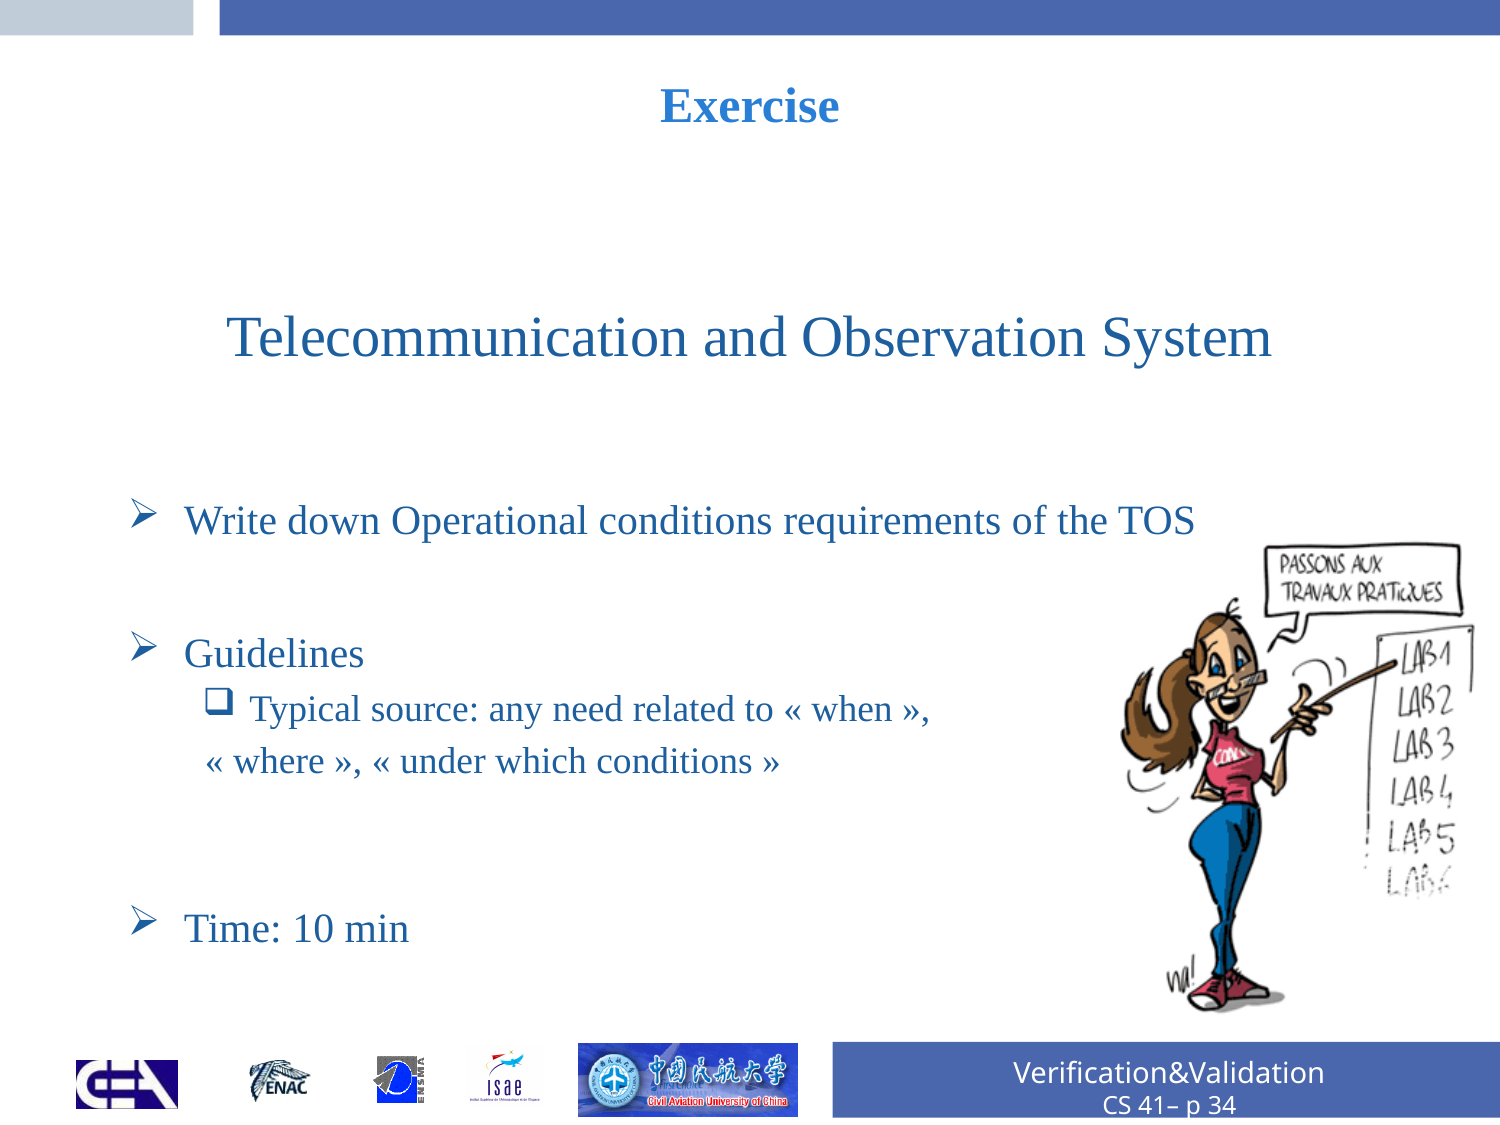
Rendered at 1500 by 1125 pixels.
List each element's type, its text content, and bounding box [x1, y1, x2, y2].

picture [466, 1045, 544, 1106]
title Exercise [75, 45, 1425, 161]
picture [578, 1043, 798, 1117]
picture [76, 1060, 178, 1109]
picture [1080, 538, 1500, 1016]
picture [249, 1060, 311, 1102]
list Telecommunication and Observation System Write down Operational conditions requirements of the TOS Guidelines Typical source: any need related to « when », « where », « under which conditions » Time: 10 min [112, 290, 1388, 1038]
